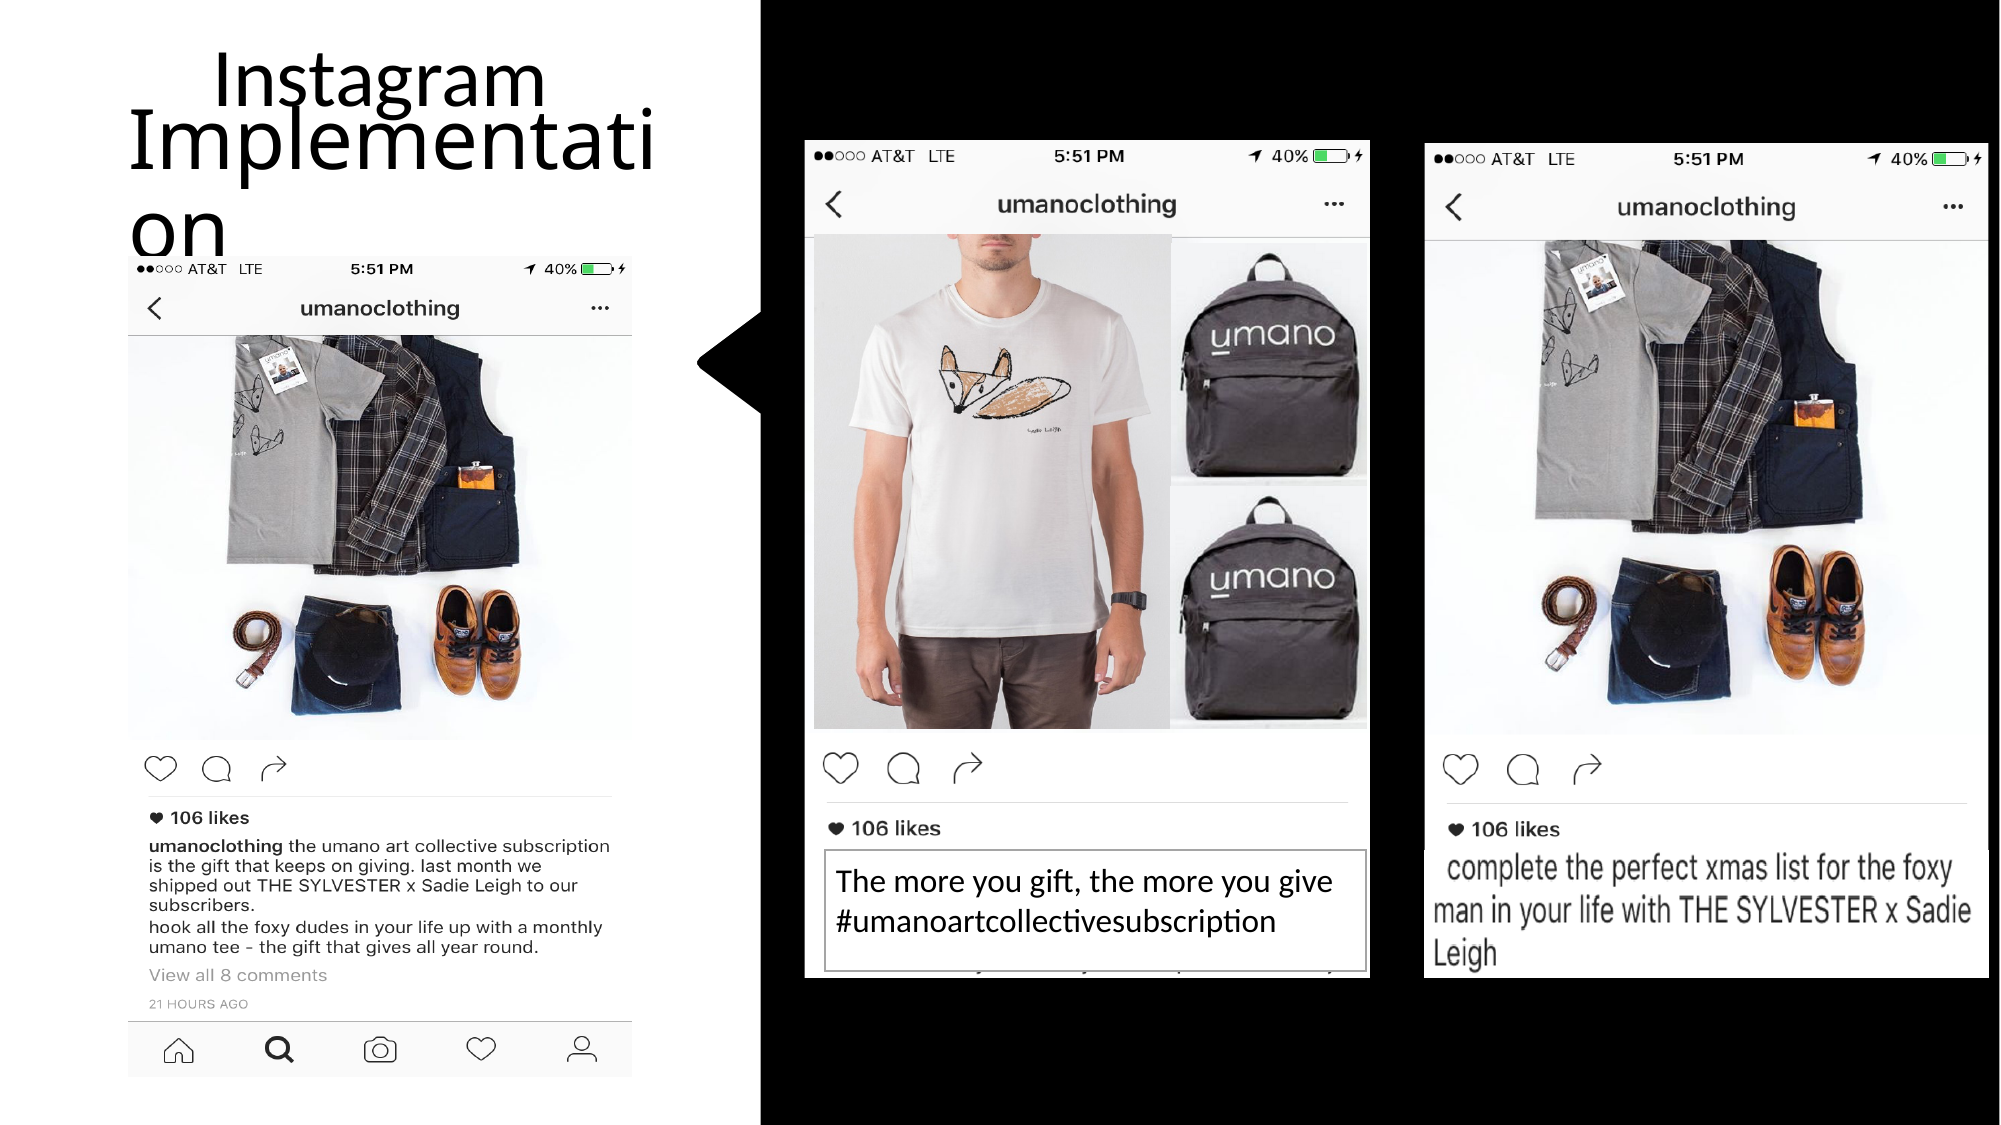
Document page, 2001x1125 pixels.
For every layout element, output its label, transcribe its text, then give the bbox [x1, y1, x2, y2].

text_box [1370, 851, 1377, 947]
title Implementation [113, 79, 687, 297]
picture [1424, 143, 1989, 978]
text_box [0, 0, 762, 1125]
text_box [699, 0, 2000, 1125]
list Instagram [117, 17, 643, 141]
picture [127, 256, 632, 1077]
picture [804, 140, 1370, 978]
